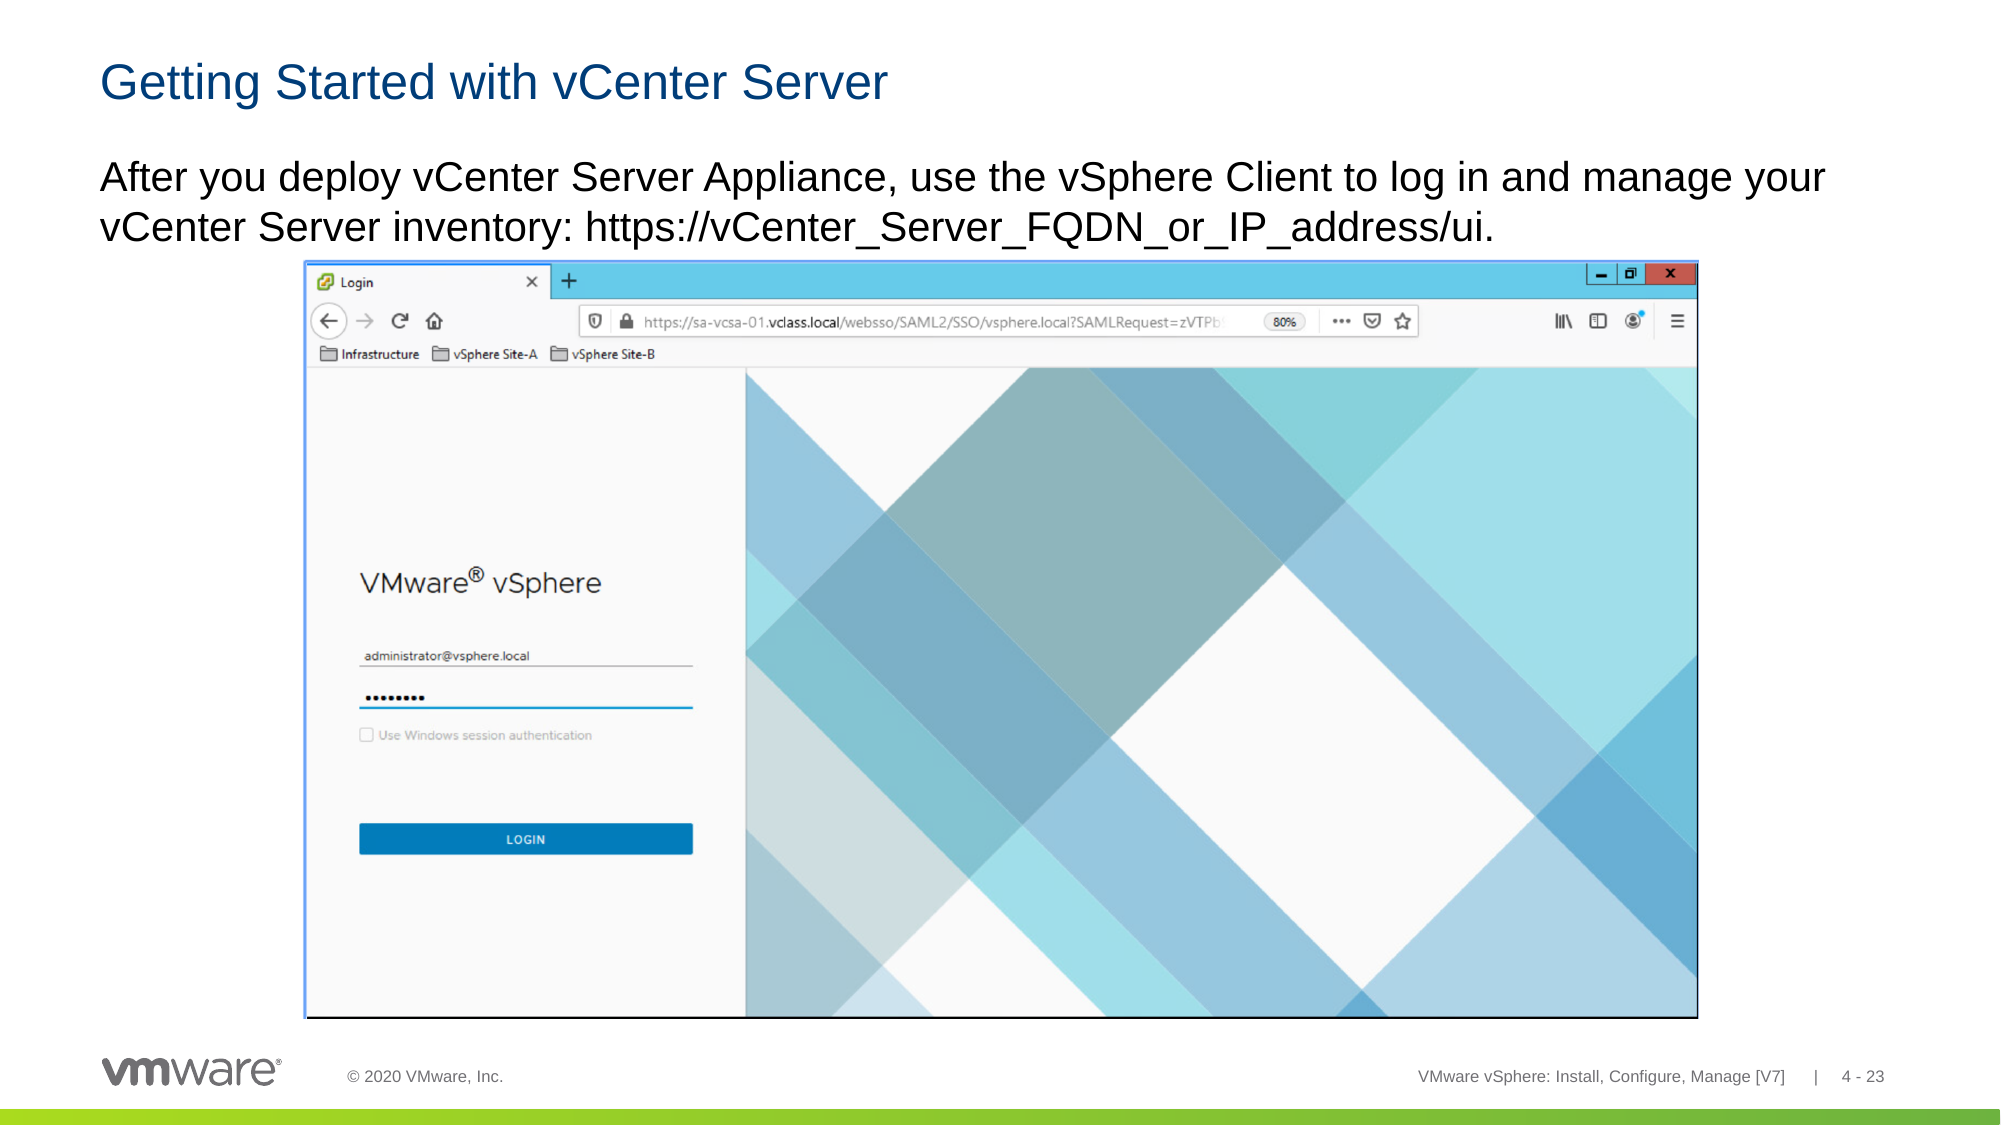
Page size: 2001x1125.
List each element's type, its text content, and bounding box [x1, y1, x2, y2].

footer VMware vSphere: Install, Configure, Manage [V7] | 4 - 23 [545, 1060, 1900, 1110]
list After you deploy vCenter Server Appliance, use the vSphere Client to log in and manage your vCenter Server inventory: https://vCenter_Server_FQDN_or_IP_address/ui. [99, 149, 1900, 247]
title Getting Started with vCenter Server [99, 54, 1900, 113]
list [301, 259, 1699, 1020]
